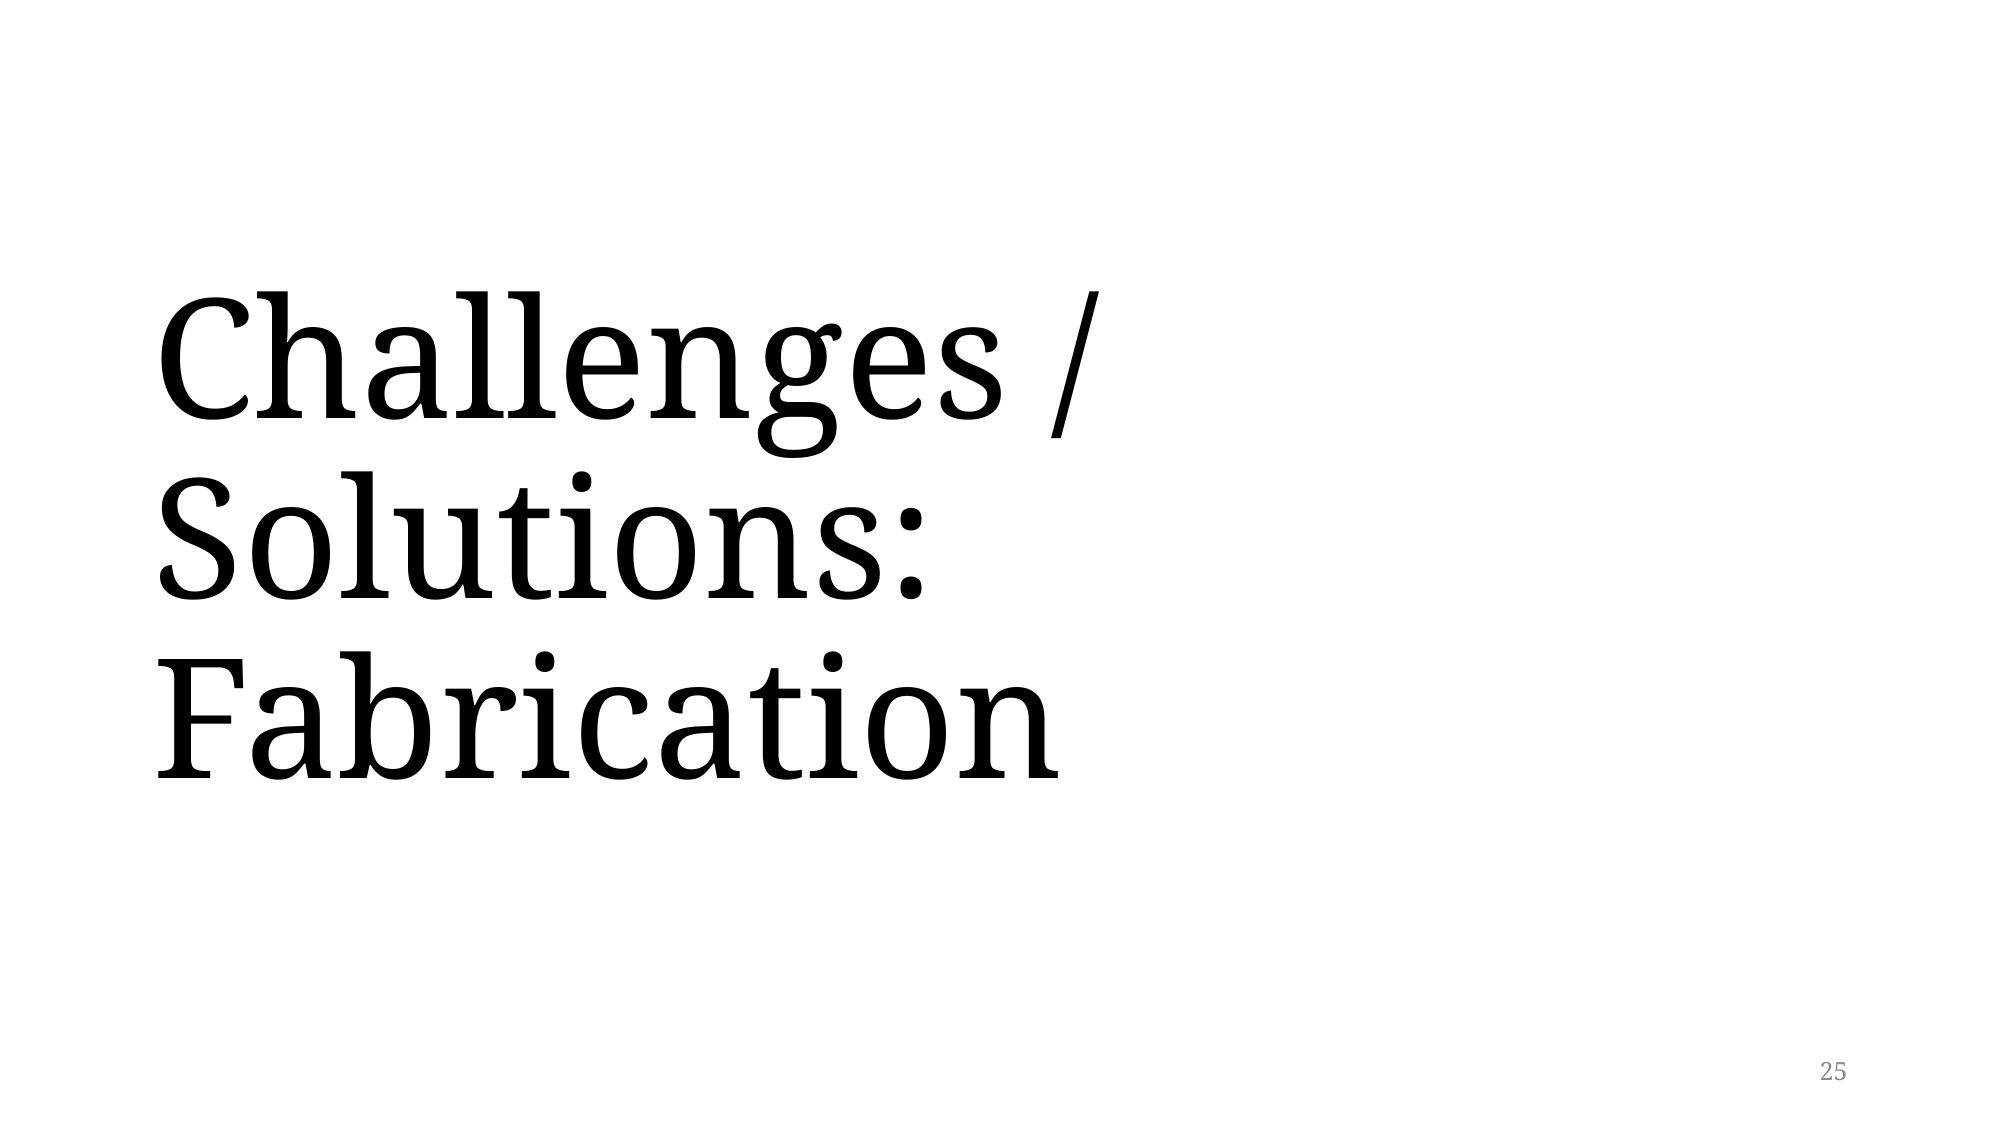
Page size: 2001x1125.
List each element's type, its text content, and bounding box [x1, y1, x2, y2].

slide_number 25 [1412, 1042, 1863, 1103]
title Challenges / Solutions: Fabrication [137, 435, 1863, 654]
